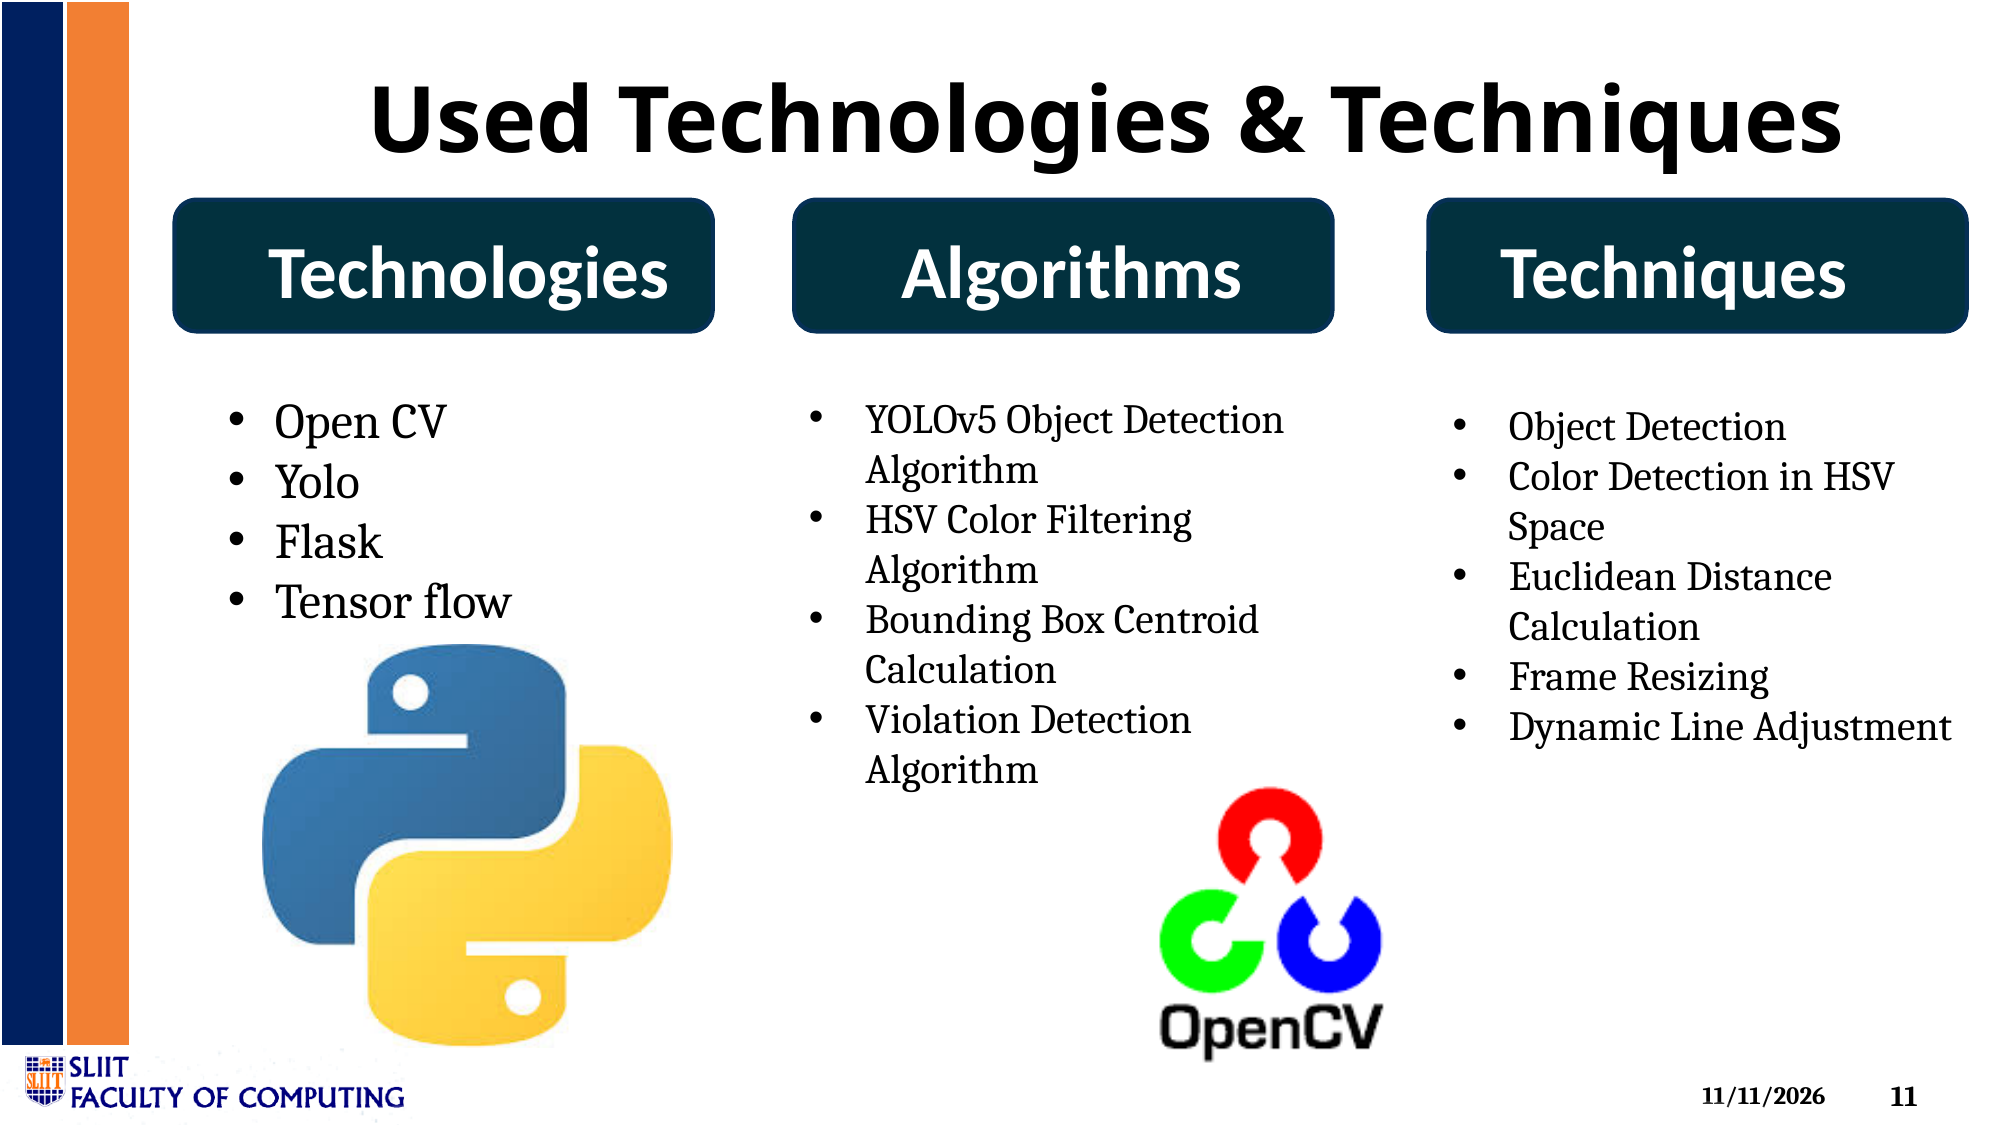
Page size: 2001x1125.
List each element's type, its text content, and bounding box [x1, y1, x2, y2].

picture [933, 738, 1611, 1113]
text_box Algorithms [792, 197, 1335, 334]
title Used Technologies & Techniques [245, 50, 1967, 182]
text_box Object Detection Color Detection in HSV Space Euclidean Distance Calculation Frame Resizing Dynamic Line Adjustment [1437, 331, 1977, 757]
picture [0, 644, 673, 1124]
text_box Open CV Yolo Flask Tensor flow [213, 381, 596, 696]
text_box YOLOv5 Object Detection Algorithm HSV Color Filtering Algorithm Bounding Box Centroid Calculation Violation Detection Algorithm [794, 384, 1364, 800]
text_box Technologies [172, 197, 715, 334]
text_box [0, 0, 131, 1048]
text_box Techniques [1426, 197, 1969, 331]
